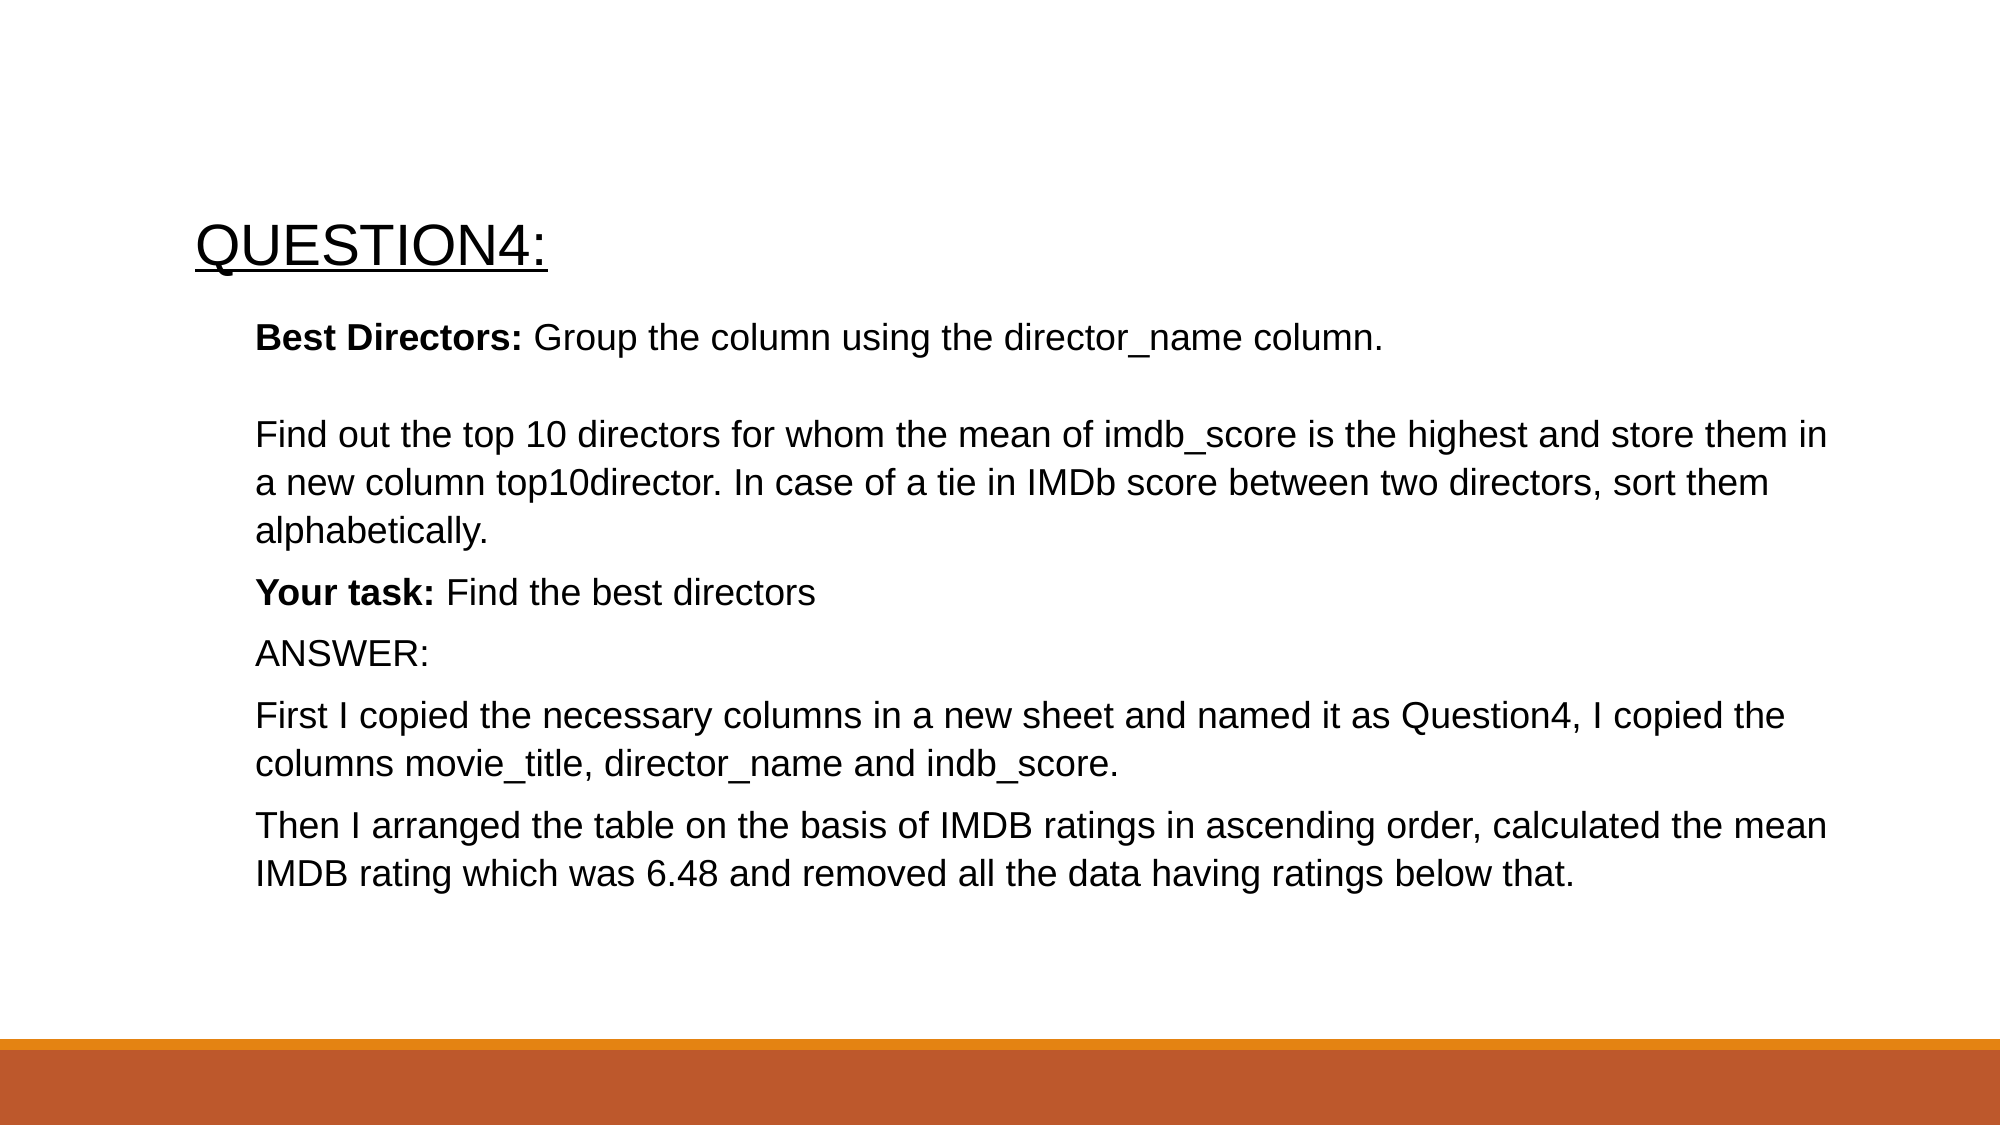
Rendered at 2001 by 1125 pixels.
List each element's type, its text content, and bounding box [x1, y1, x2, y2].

title QUESTION4: [180, 47, 1830, 285]
list Best Directors: Group the column using the director_name column. Find out the top 10 directors for whom the mean of imdb_score is the highest and store them in a new column top10director. In case of a tie in IMDb score between two directors, sort them alphabetically. Your task: Find the best directors ANSWER: First I copied the necessary columns in a new sheet and named it as Question4, I copied the columns movie_title, director_name and indb_score. Then I arranged the table on the basis of IMDB ratings in ascending order, calculated the mean IMDB rating which was 6.48 and removed all the data having ratings below that. [180, 302, 1830, 963]
